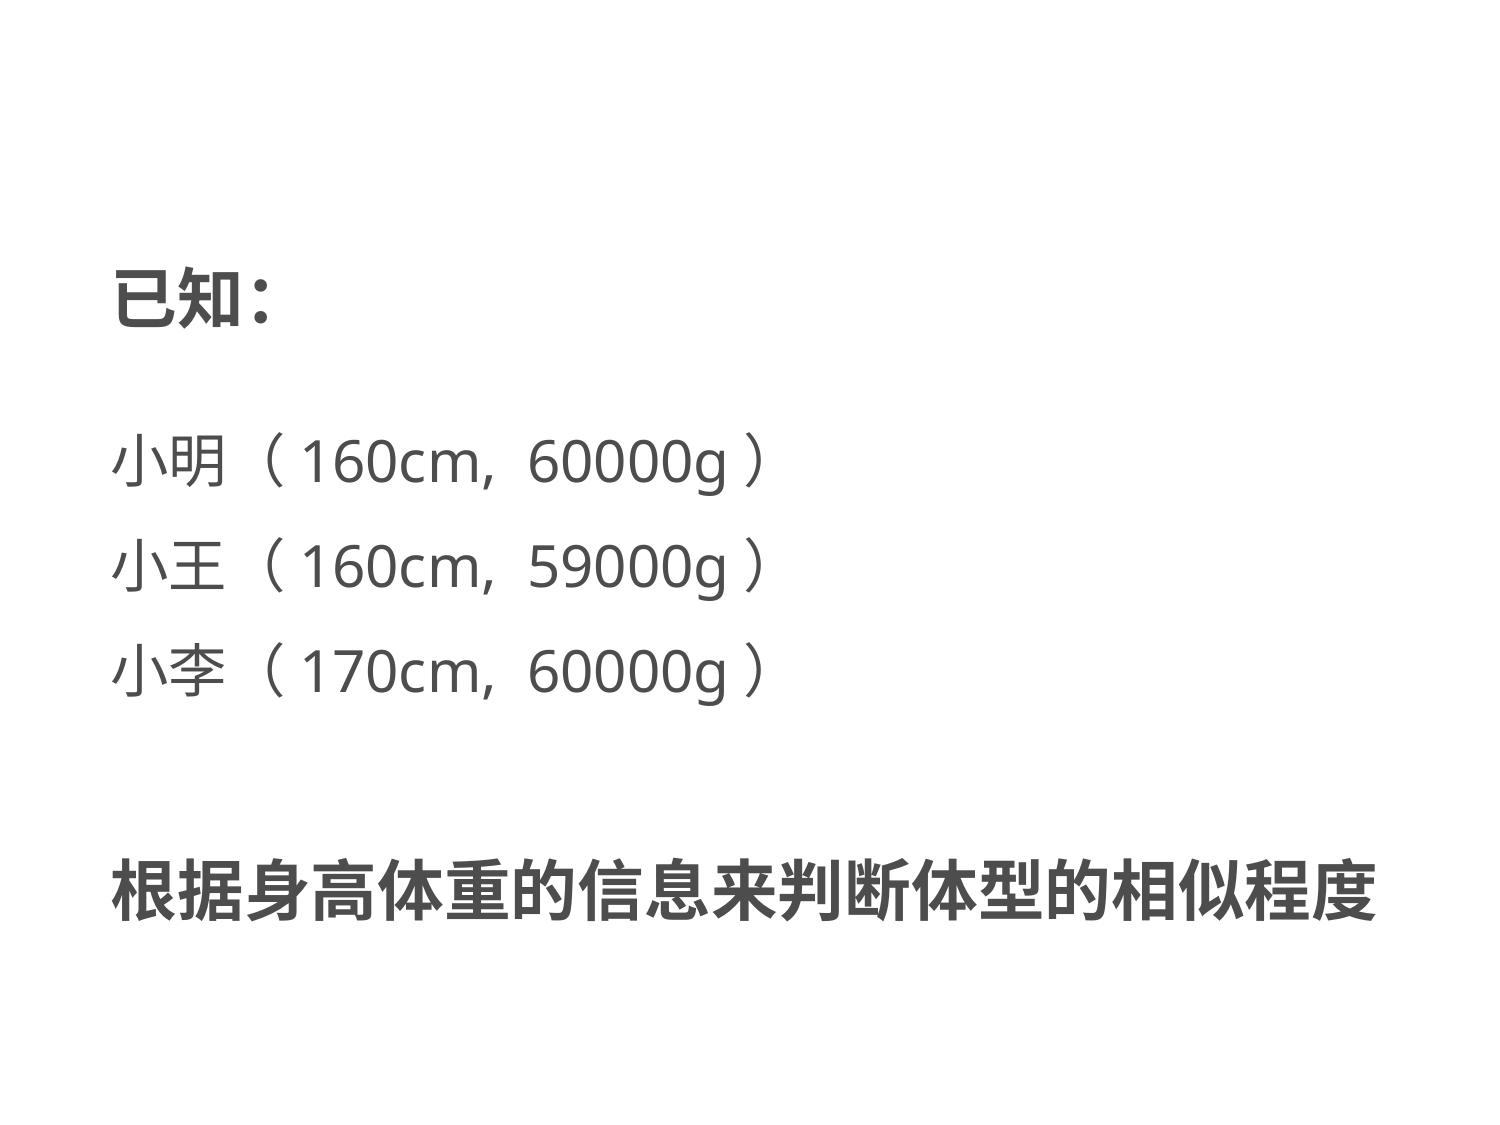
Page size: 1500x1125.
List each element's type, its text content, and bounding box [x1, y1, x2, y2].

text_box 已知： 小明（160cm, 60000g） 小王（160cm, 59000g） 小李（170cm, 60000g） 根据身高体重的信息来判断体型的相似程度 [95, 249, 1444, 936]
